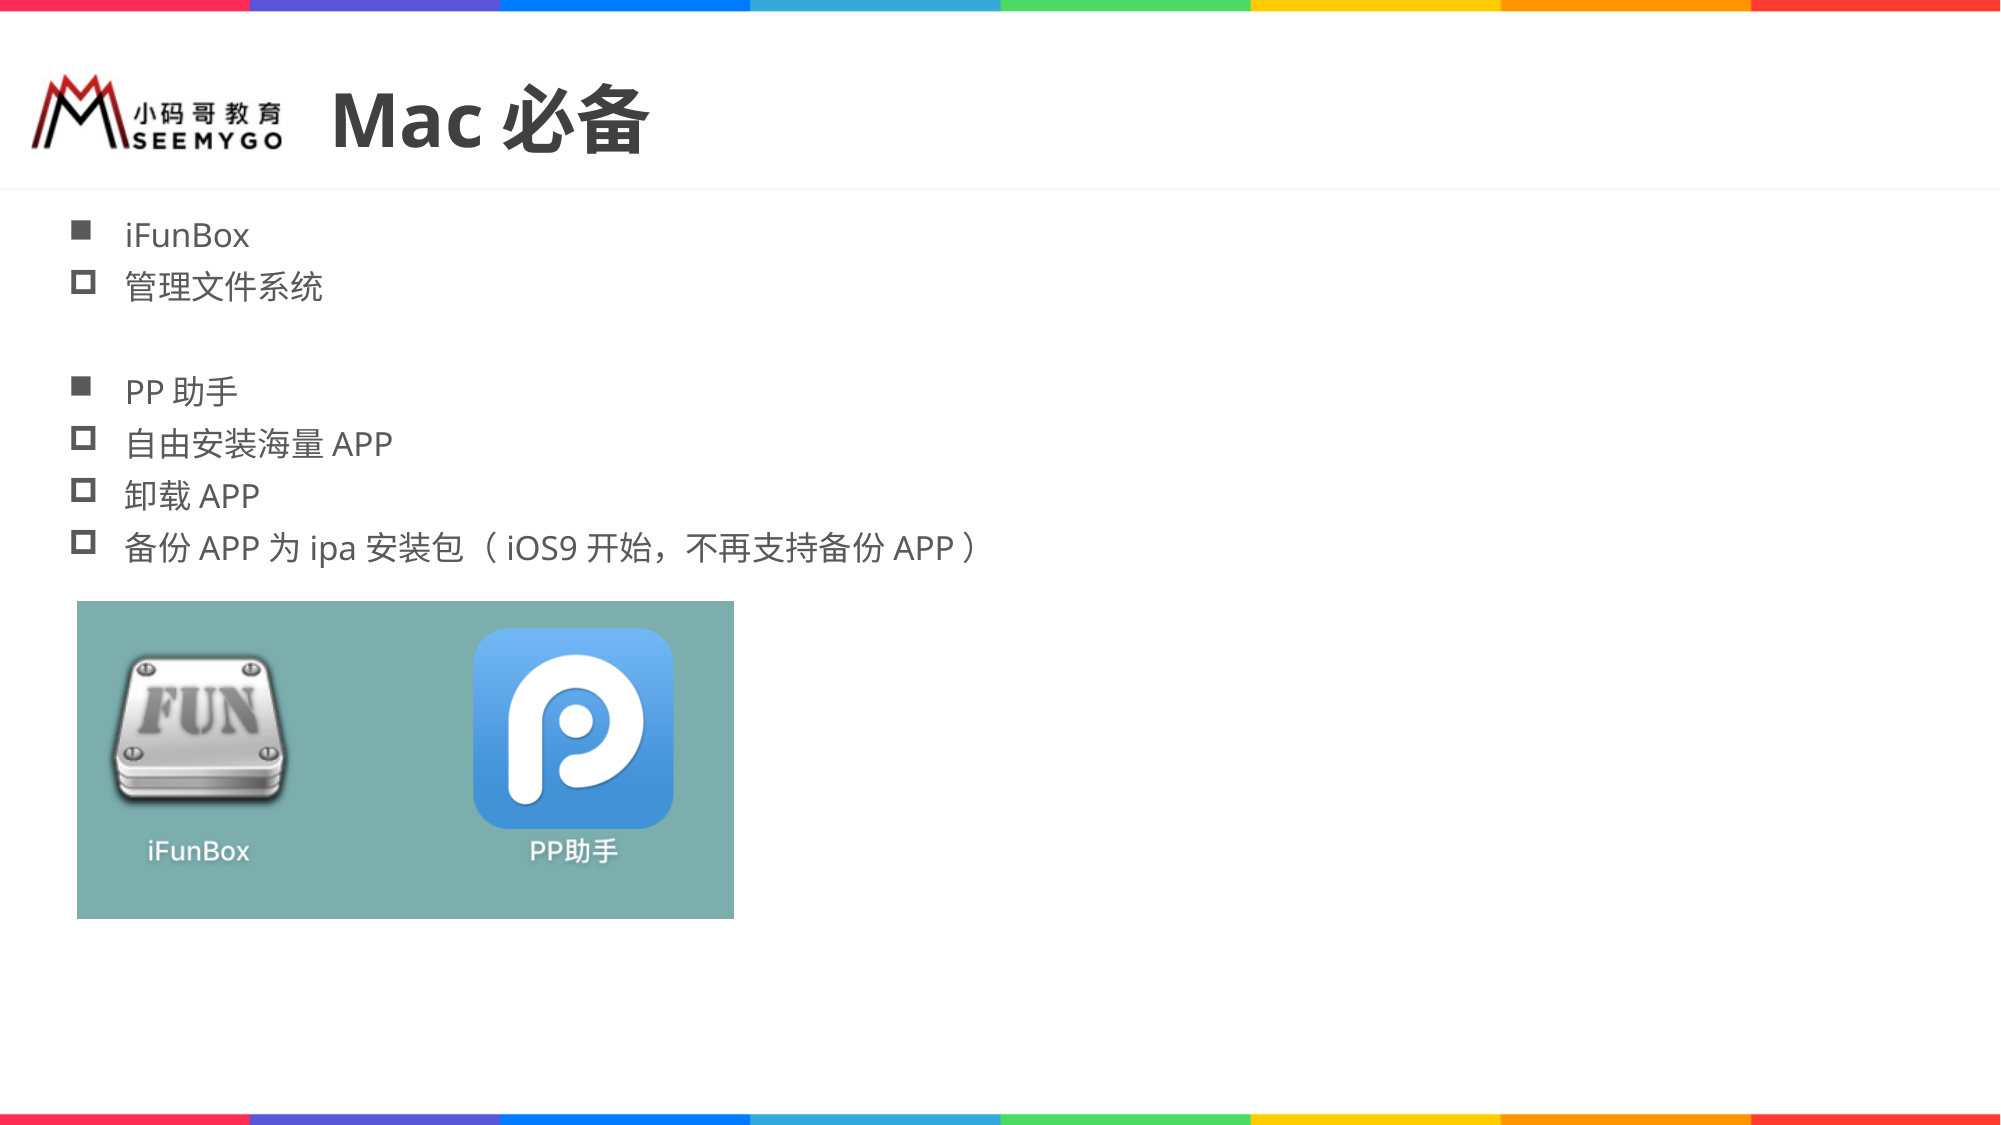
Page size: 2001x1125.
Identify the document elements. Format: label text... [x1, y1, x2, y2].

picture [0, 0, 2001, 1125]
title Mac必备 [314, 64, 1968, 182]
text_box iFunBox 管理文件系统 PP助手 自由安装海量APP 卸载APP 备份APP为ipa安装包（iOS9开始，不再支持备份APP） [53, 195, 1941, 575]
